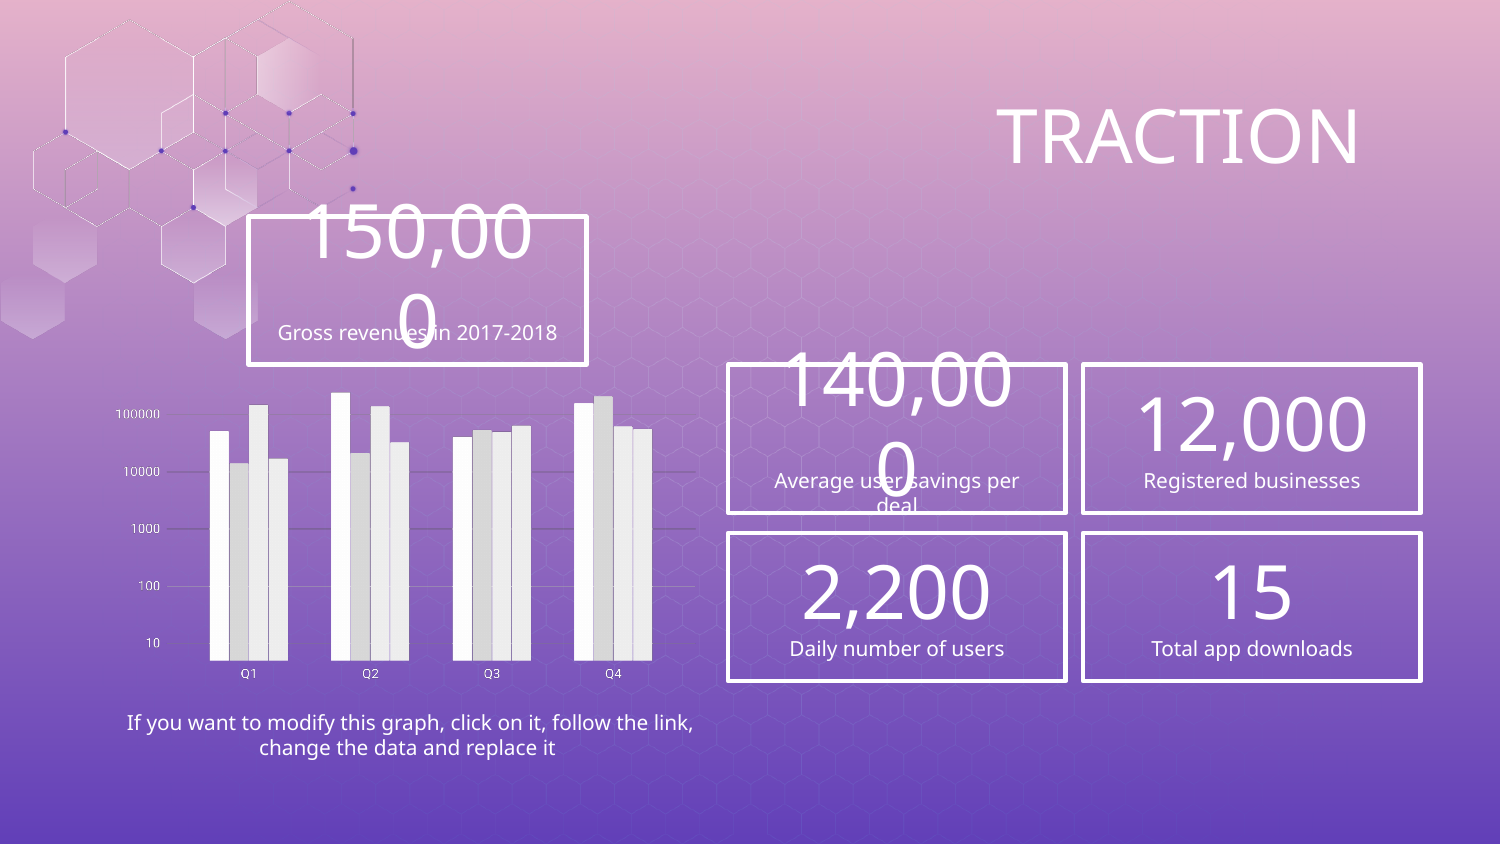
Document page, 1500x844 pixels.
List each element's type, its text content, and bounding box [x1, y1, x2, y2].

title TRACTION [0, 83, 1378, 194]
title 2,200 [758, 552, 1036, 620]
subtitle Total app downloads [1095, 620, 1409, 682]
title 12,000 [1113, 384, 1391, 452]
picture [1085, 535, 1398, 679]
title 150,000 [278, 236, 557, 304]
subtitle If you want to modify this graph, click on it, follow the link, change the data and replace it [107, 714, 714, 775]
title 140,000 [758, 384, 1036, 459]
picture [0, 0, 1398, 844]
subtitle Average user savings per deal [740, 452, 1054, 513]
subtitle Daily number of users [740, 620, 1054, 682]
title 15 [1113, 552, 1391, 620]
picture [1085, 367, 1398, 511]
subtitle Gross revenues in 2017-2018 [261, 304, 574, 365]
subtitle Registered businesses [1095, 452, 1409, 513]
